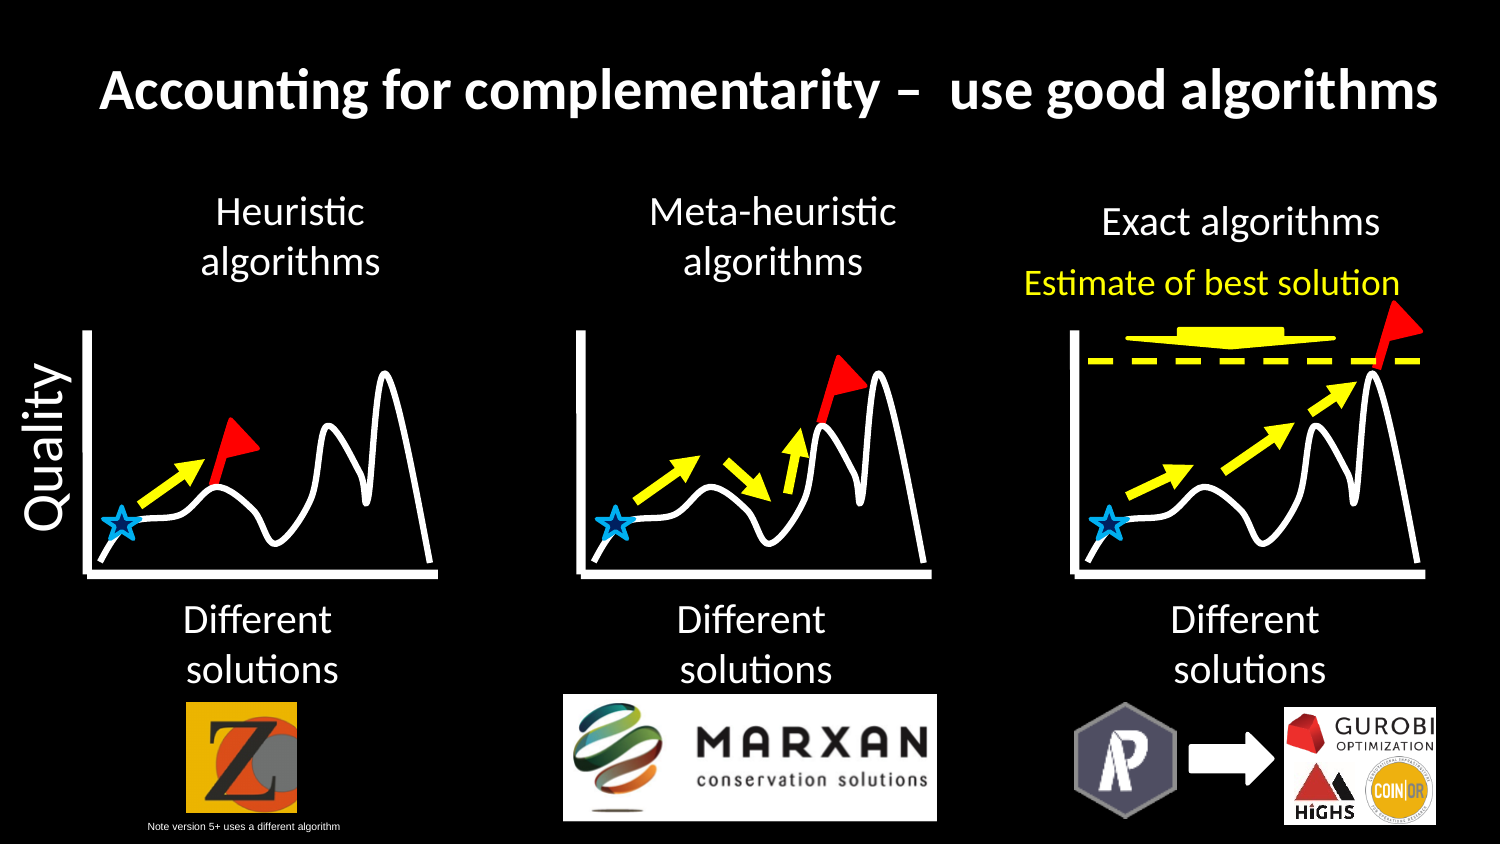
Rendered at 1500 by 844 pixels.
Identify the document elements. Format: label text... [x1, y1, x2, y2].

text_box [824, 354, 868, 398]
text_box [1085, 371, 1420, 564]
text_box Meta-heuristic algorithms [585, 175, 961, 331]
text_box [139, 459, 205, 507]
picture [563, 693, 938, 822]
text_box Different solutions [1124, 584, 1376, 739]
text_box [212, 460, 222, 485]
text_box Different solutions [136, 584, 388, 739]
text_box [820, 397, 830, 423]
text_box [786, 427, 805, 494]
text_box Estimate of best solution [1009, 250, 1441, 311]
text_box [634, 455, 701, 503]
text_box [1375, 343, 1386, 369]
text_box [725, 460, 772, 502]
text_box Accounting for complementarity – use good algorithms [35, 26, 1500, 146]
text_box Quality [0, 348, 82, 549]
picture [186, 702, 297, 813]
text_box Heuristic algorithms [85, 175, 496, 248]
text_box [1188, 731, 1275, 786]
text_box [1281, 704, 1439, 828]
text_box [591, 371, 926, 564]
text_box [98, 371, 432, 564]
text_box [100, 504, 143, 541]
picture [1074, 701, 1177, 819]
text_box [1222, 422, 1295, 473]
text_box [1088, 504, 1131, 541]
text_box Note version 5+ uses a different algorithm [132, 812, 362, 840]
text_box [1126, 464, 1194, 498]
text_box [1309, 381, 1358, 414]
text_box [1380, 311, 1424, 343]
text_box Different solutions [630, 584, 882, 692]
text_box Exact algorithms [1027, 175, 1455, 263]
text_box [217, 417, 260, 460]
picture [1294, 762, 1355, 820]
text_box [594, 504, 637, 541]
text_box [1125, 326, 1336, 350]
